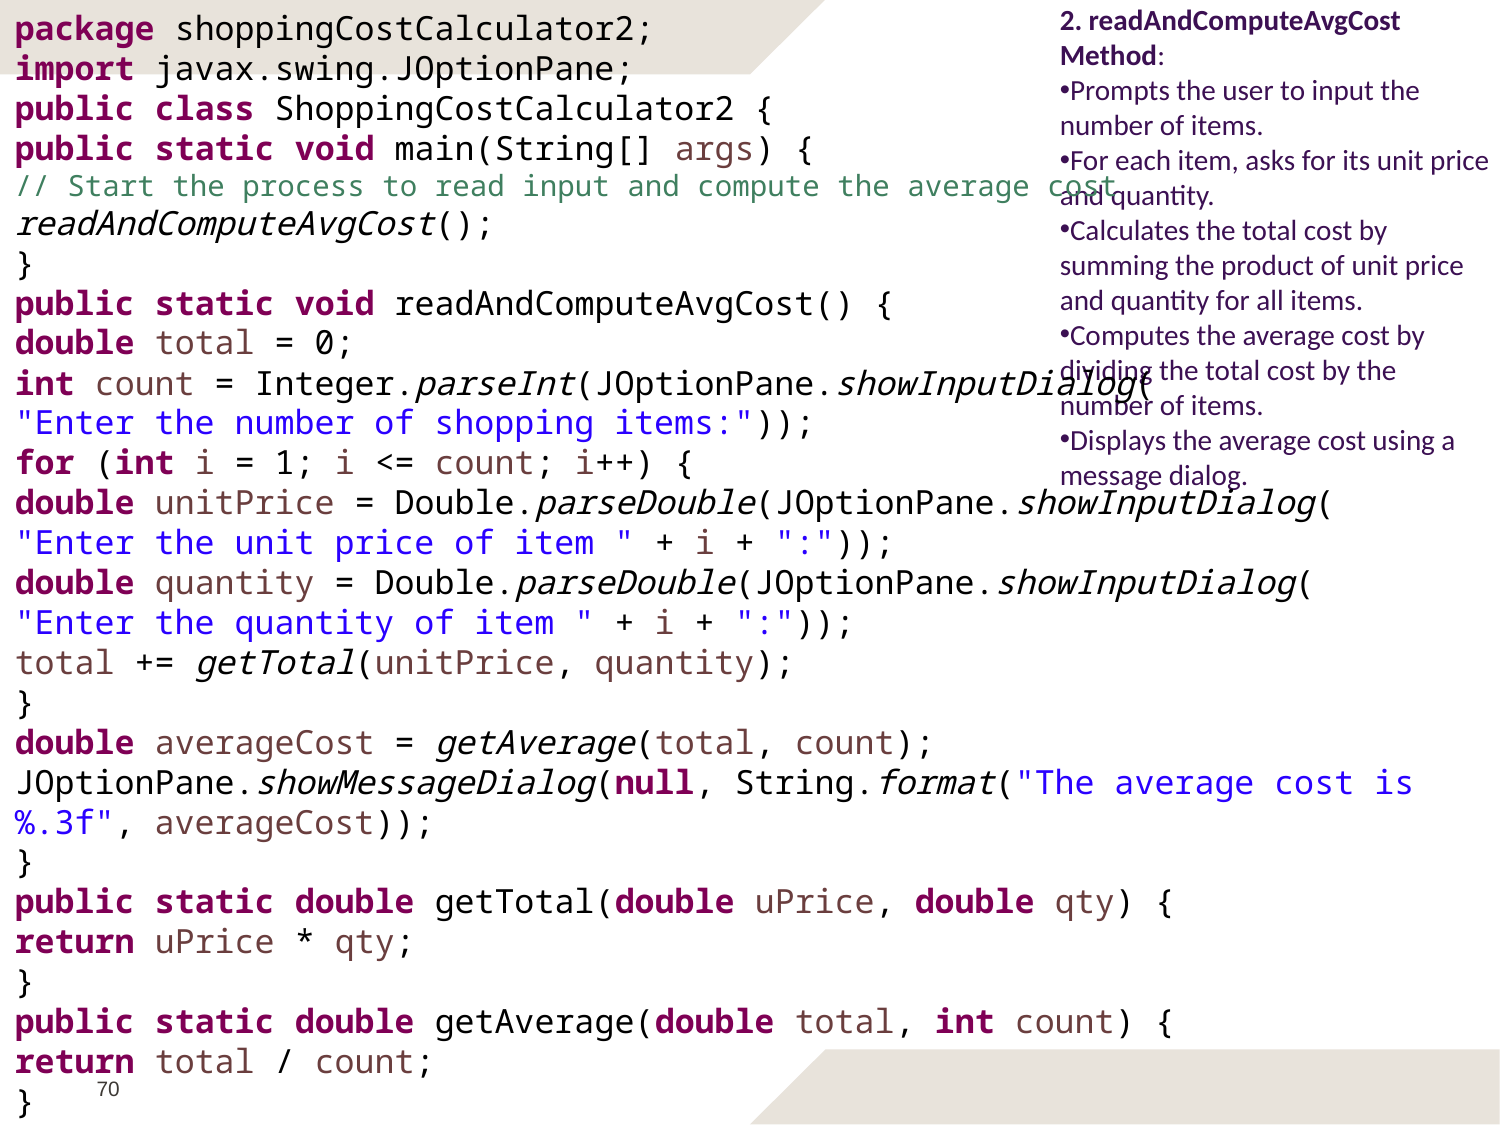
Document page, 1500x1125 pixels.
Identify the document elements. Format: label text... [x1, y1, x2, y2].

text_box package shoppingCostCalculator2; import javax.swing.JOptionPane; public class ShoppingCostCalculator2 { public static void main(String[] args) { // Start the process to read input and compute the average cost readAndComputeAvgCost(); } public static void readAndComputeAvgCost() { double total = 0; int count = Integer.parseInt(JOptionPane.showInputDialog( "Enter the number of shopping items:")); for (int i = 1; i <= count; i++) { double unitPrice = Double.parseDouble(JOptionPane.showInputDialog( "Enter the unit price of item " + i + ":")); double quantity = Double.parseDouble(JOptionPane.showInputDialog( "Enter the quantity of item " + i + ":")); total += getTotal(unitPrice, quantity); } double averageCost = getAverage(total, count); JOptionPane.showMessageDialog(null, String.format("The average cost is %.3f", averageCost)); } public static double getTotal(double uPrice, double qty) { return uPrice * qty; } public static double getAverage(double total, int count) { return total / count; } } [0, 0, 1500, 1125]
